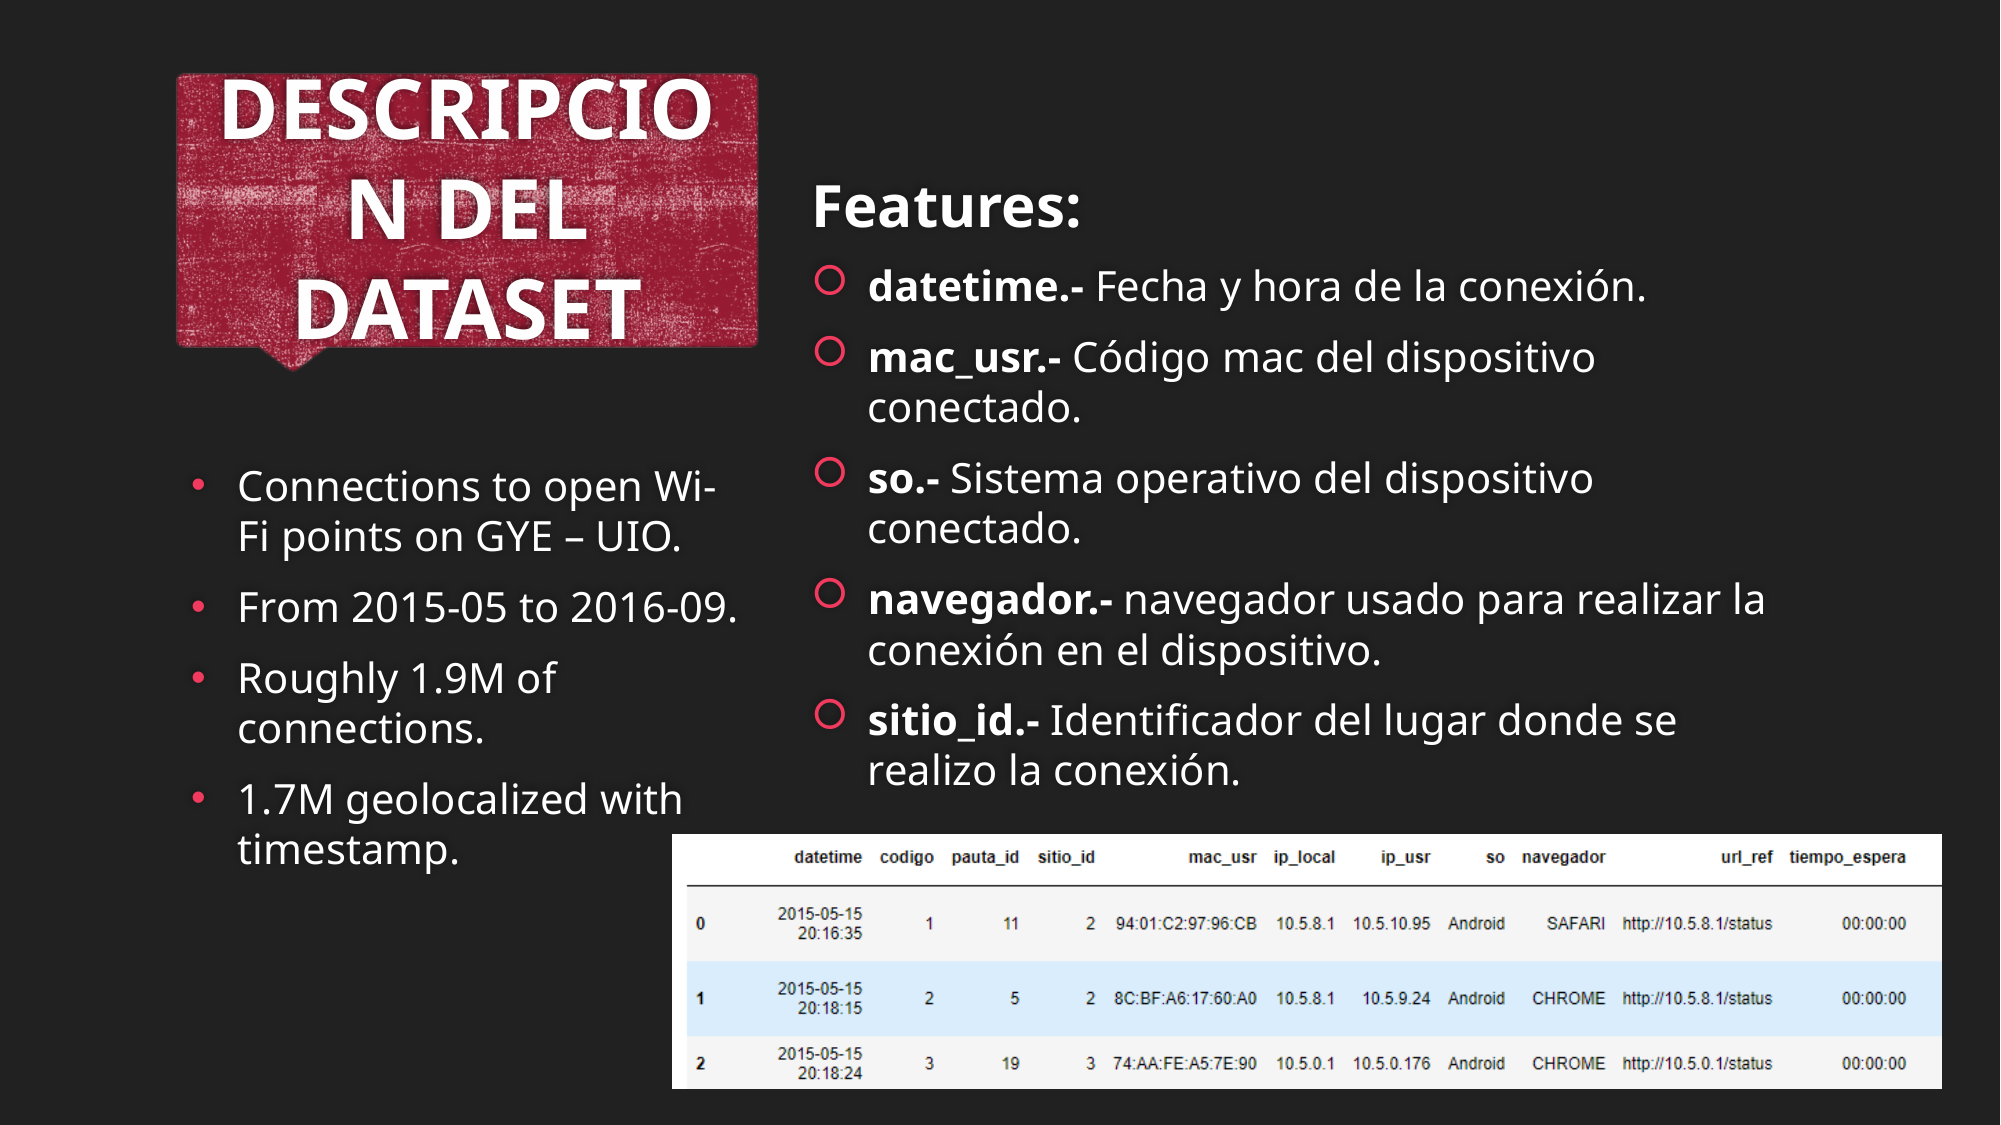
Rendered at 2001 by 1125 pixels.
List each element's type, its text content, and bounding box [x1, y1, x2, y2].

picture [672, 834, 1942, 1089]
list Features: datetime.- Fecha y hora de la conexión. mac_usr.- Código mac del dispositivo conectado. so.- Sistema operativo del dispositivo conectado. navegador.- navegador usado para realizar la conexión en el dispositivo. sitio_id.- Identificador del lugar donde se realizo la conexión. [796, 73, 1823, 834]
title DESCRIPCION DEL DATASET [176, 73, 758, 339]
list Connections to open Wi-Fi points on GYE – UIO. From 2015-05 to 2016-09. Roughly 1.9M of connections. 1.7M geolocalized with timestamp. [176, 370, 758, 962]
